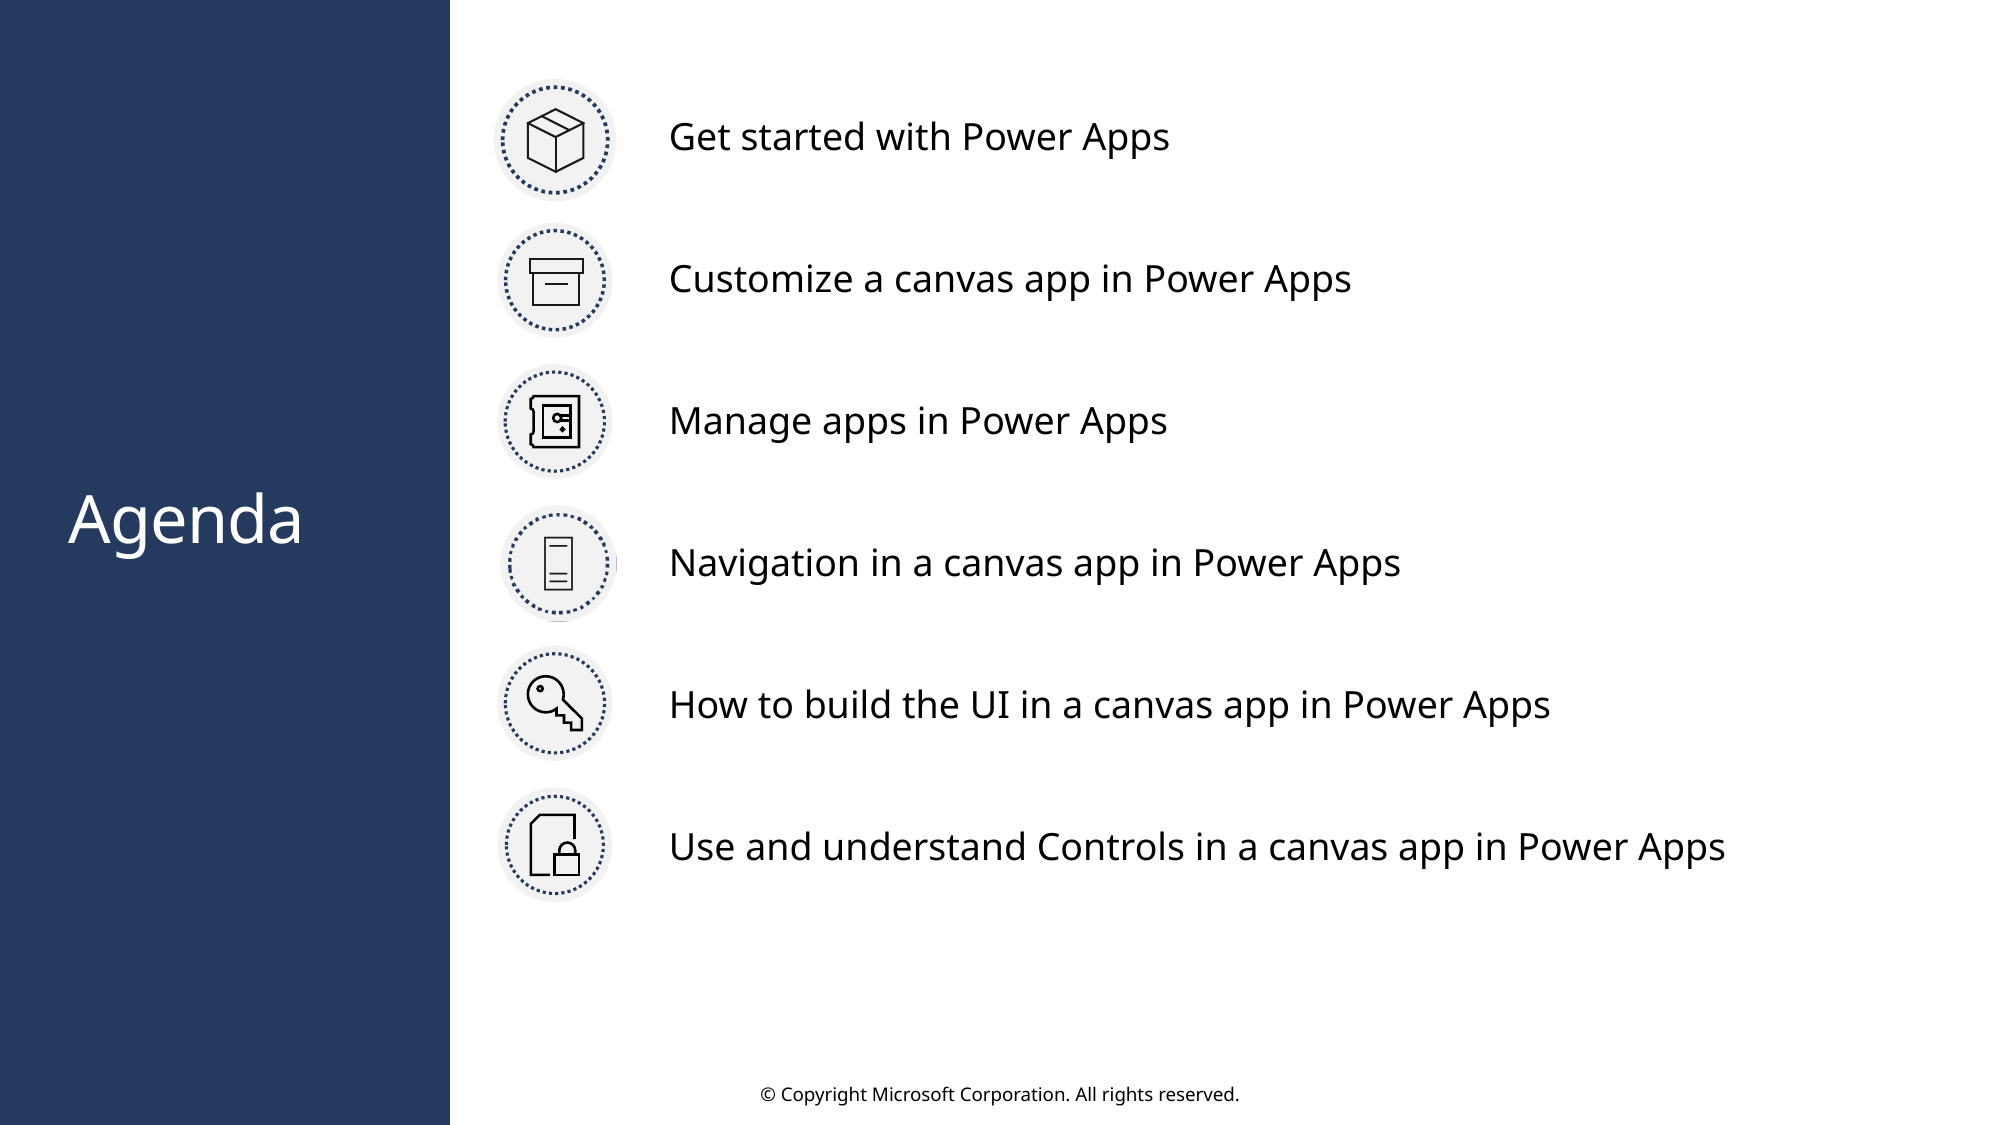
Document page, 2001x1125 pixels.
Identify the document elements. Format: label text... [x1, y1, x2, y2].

list Customize a canvas app in Power Apps [669, 216, 1932, 339]
picture [496, 222, 613, 339]
list Use and understand Controls in a canvas app in Power Apps [669, 784, 1932, 907]
list Navigation in a canvas app in Power Apps [669, 500, 1932, 623]
list Manage apps in Power Apps [669, 358, 1932, 481]
picture [500, 505, 617, 622]
picture [493, 78, 617, 202]
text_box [496, 645, 613, 761]
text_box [496, 787, 613, 903]
list Get started with Power Apps [669, 75, 1932, 197]
title Agenda [68, 506, 391, 619]
list How to build the UI in a canvas app in Power Apps [669, 642, 1932, 765]
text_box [496, 363, 613, 480]
